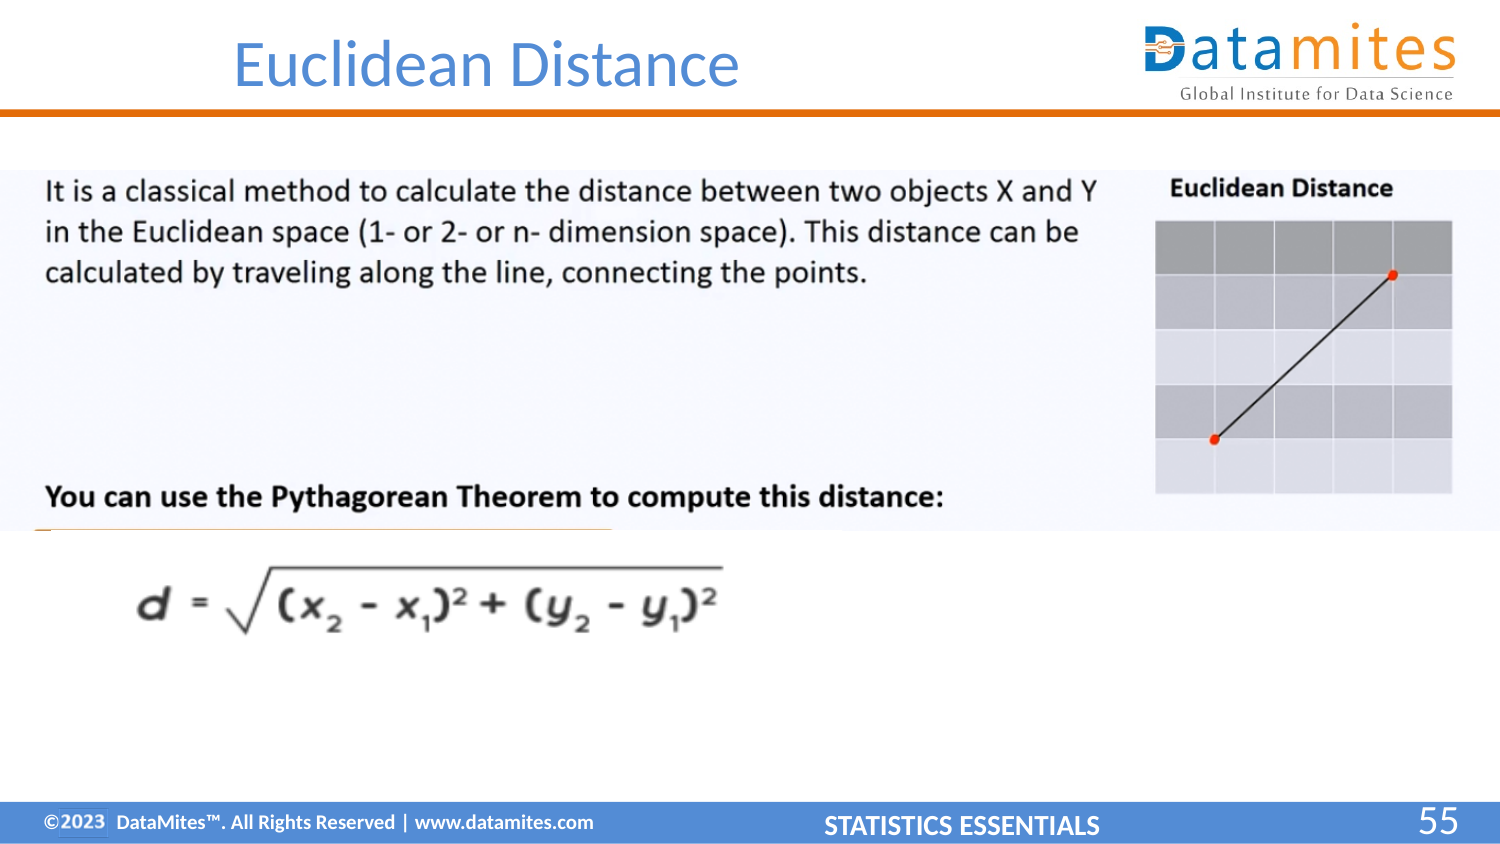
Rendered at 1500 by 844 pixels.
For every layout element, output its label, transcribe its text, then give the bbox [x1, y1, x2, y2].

slide_number ‹#› [1387, 795, 1475, 841]
picture [1137, 19, 1463, 104]
title Euclidean Distance [75, 21, 900, 98]
picture [0, 801, 167, 844]
picture [0, 170, 1500, 704]
footer STATISTICS ESSENTIALS [624, 798, 1300, 844]
